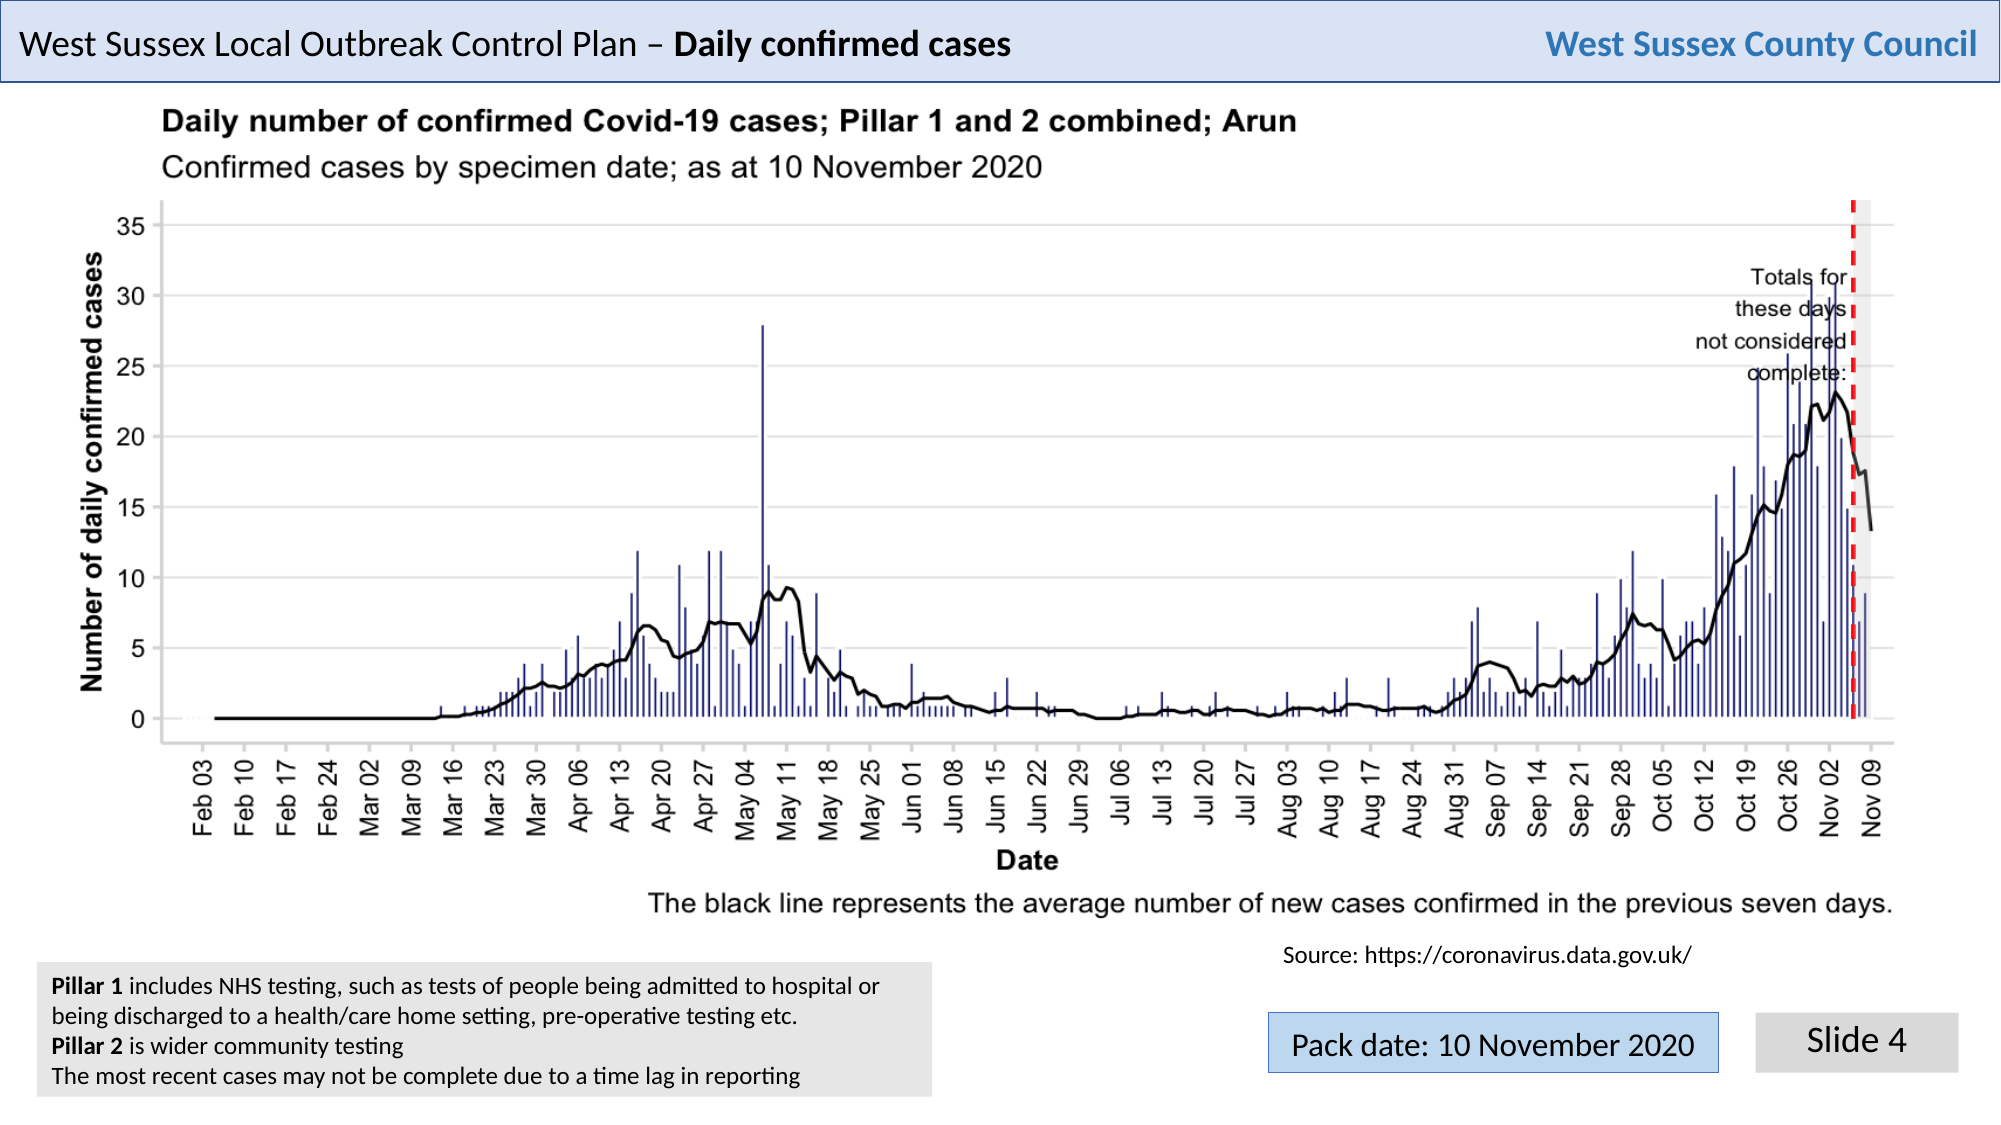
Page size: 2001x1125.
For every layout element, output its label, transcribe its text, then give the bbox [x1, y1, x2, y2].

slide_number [1268, 1012, 1719, 1073]
list Slide 4 [1755, 1012, 1959, 1073]
picture [63, 91, 1912, 935]
list Source: https://coronavirus.data.gov.uk/ [1268, 935, 1912, 995]
